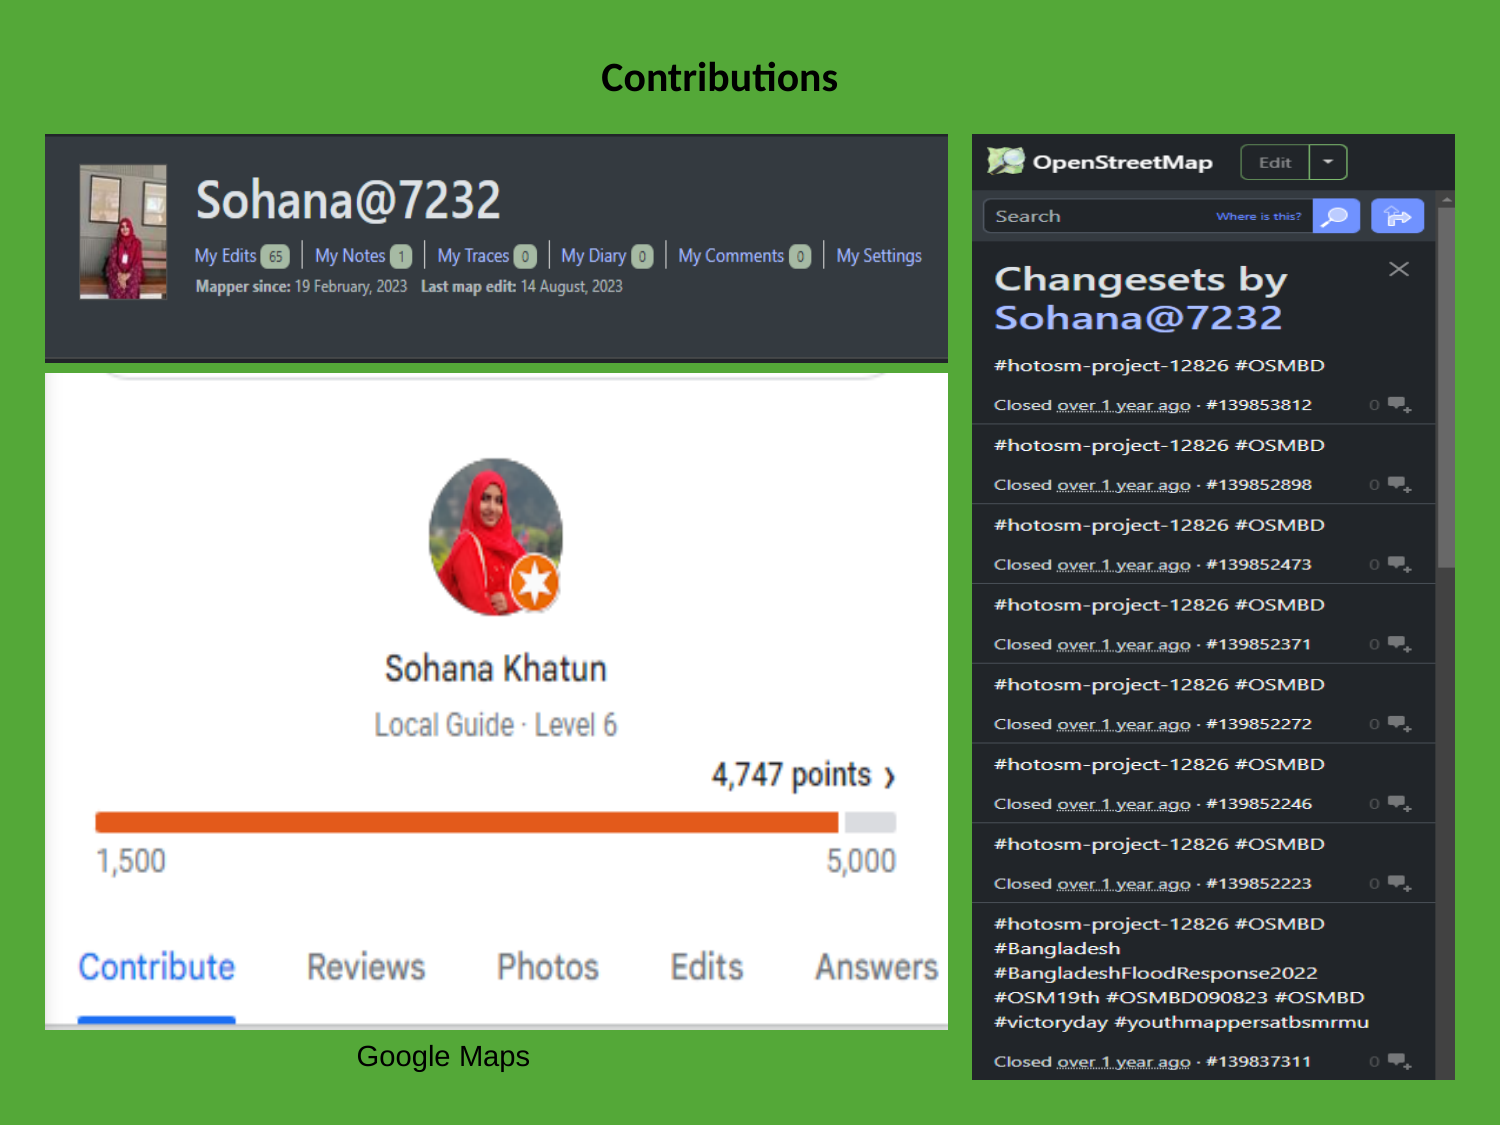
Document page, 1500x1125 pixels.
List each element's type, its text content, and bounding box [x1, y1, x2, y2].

picture [972, 134, 1456, 1081]
picture [44, 373, 949, 1030]
text_box Google Maps [341, 1038, 797, 1080]
picture [44, 134, 949, 364]
title Contributions [45, 45, 1395, 104]
